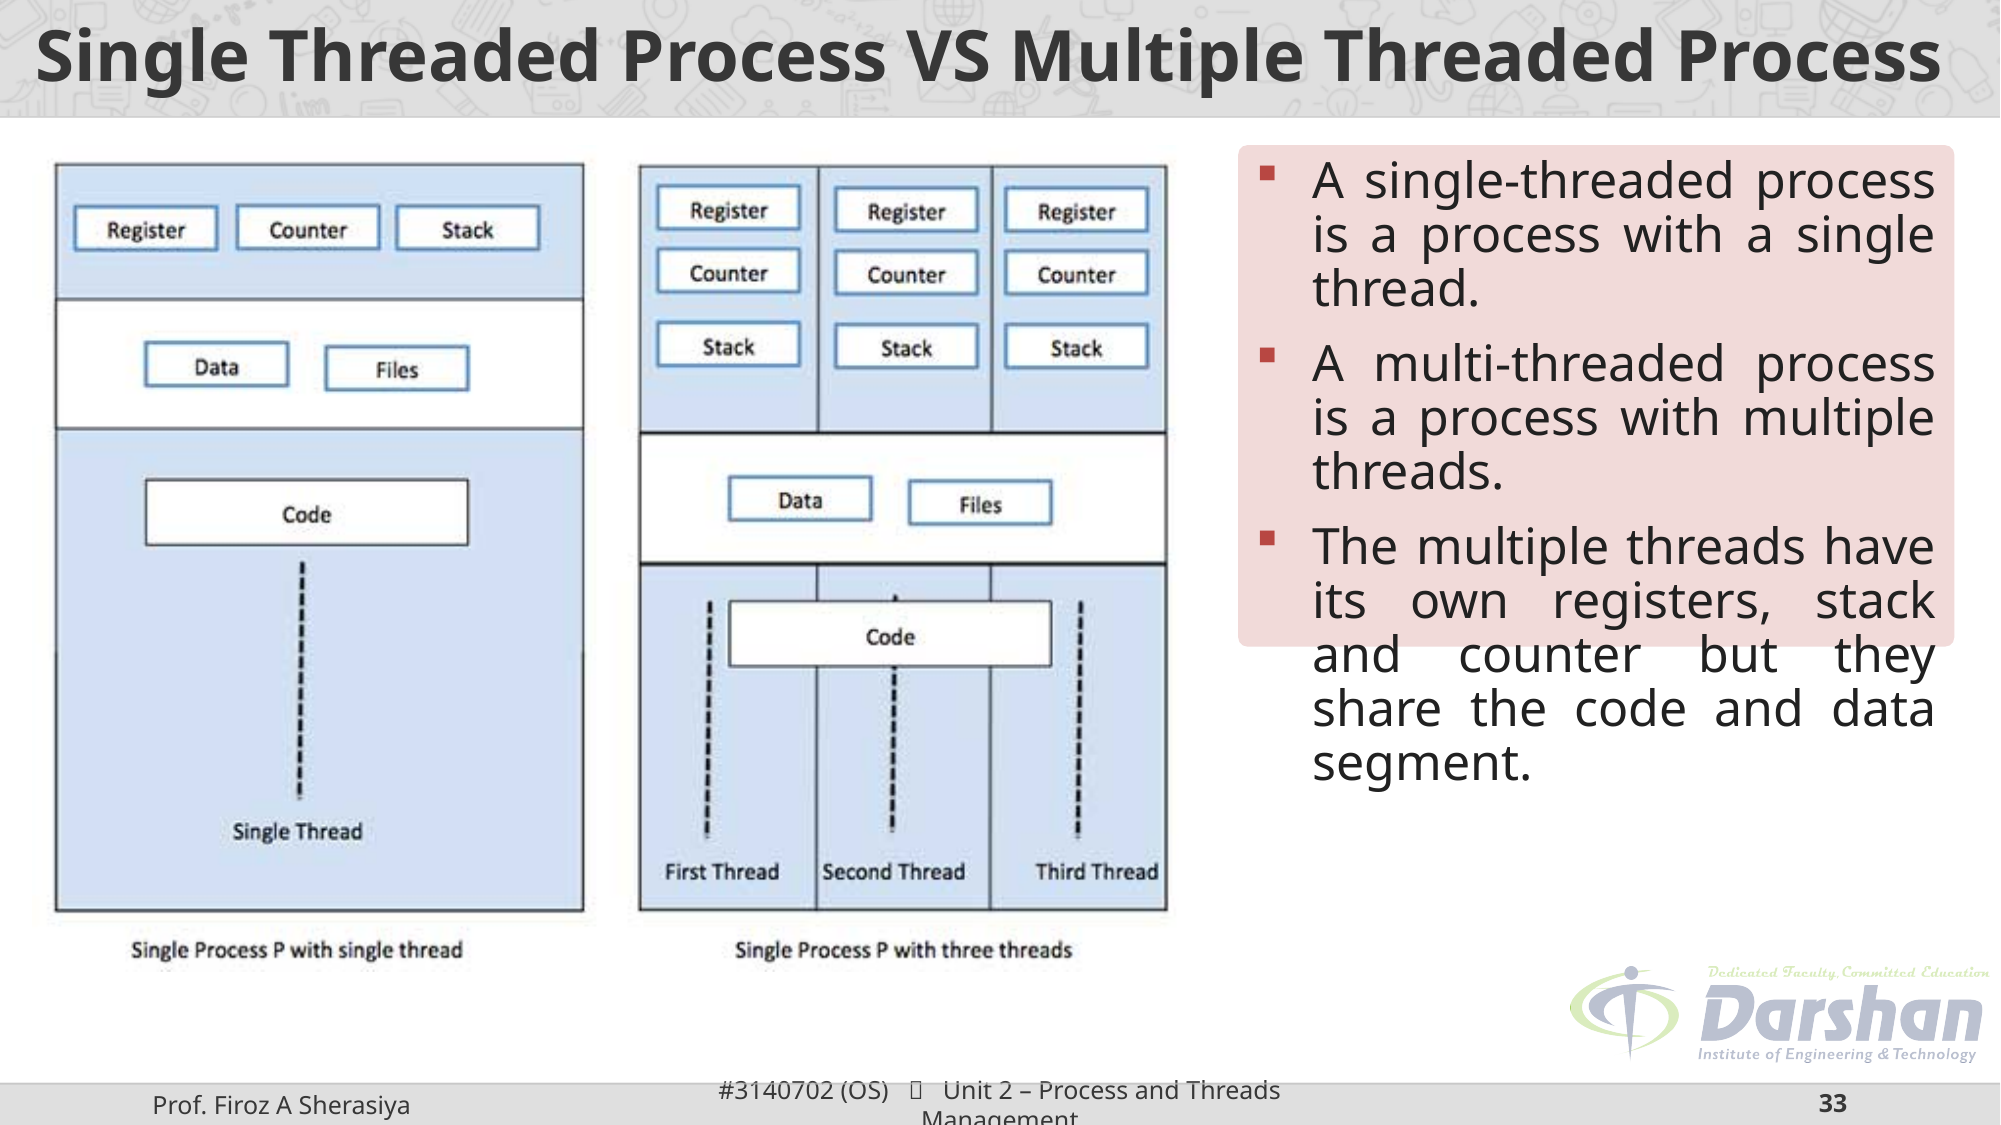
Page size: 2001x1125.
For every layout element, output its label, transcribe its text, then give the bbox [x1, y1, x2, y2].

picture [32, 145, 1192, 972]
title Single Threaded Process VS Multiple Threaded Process [0, 0, 2000, 117]
text_box A single-threaded process is a process with a single thread. A multi-threaded process is a process with multiple threads. The multiple threads have its own registers, stack and counter but they share the code and data segment. [1238, 145, 1955, 647]
